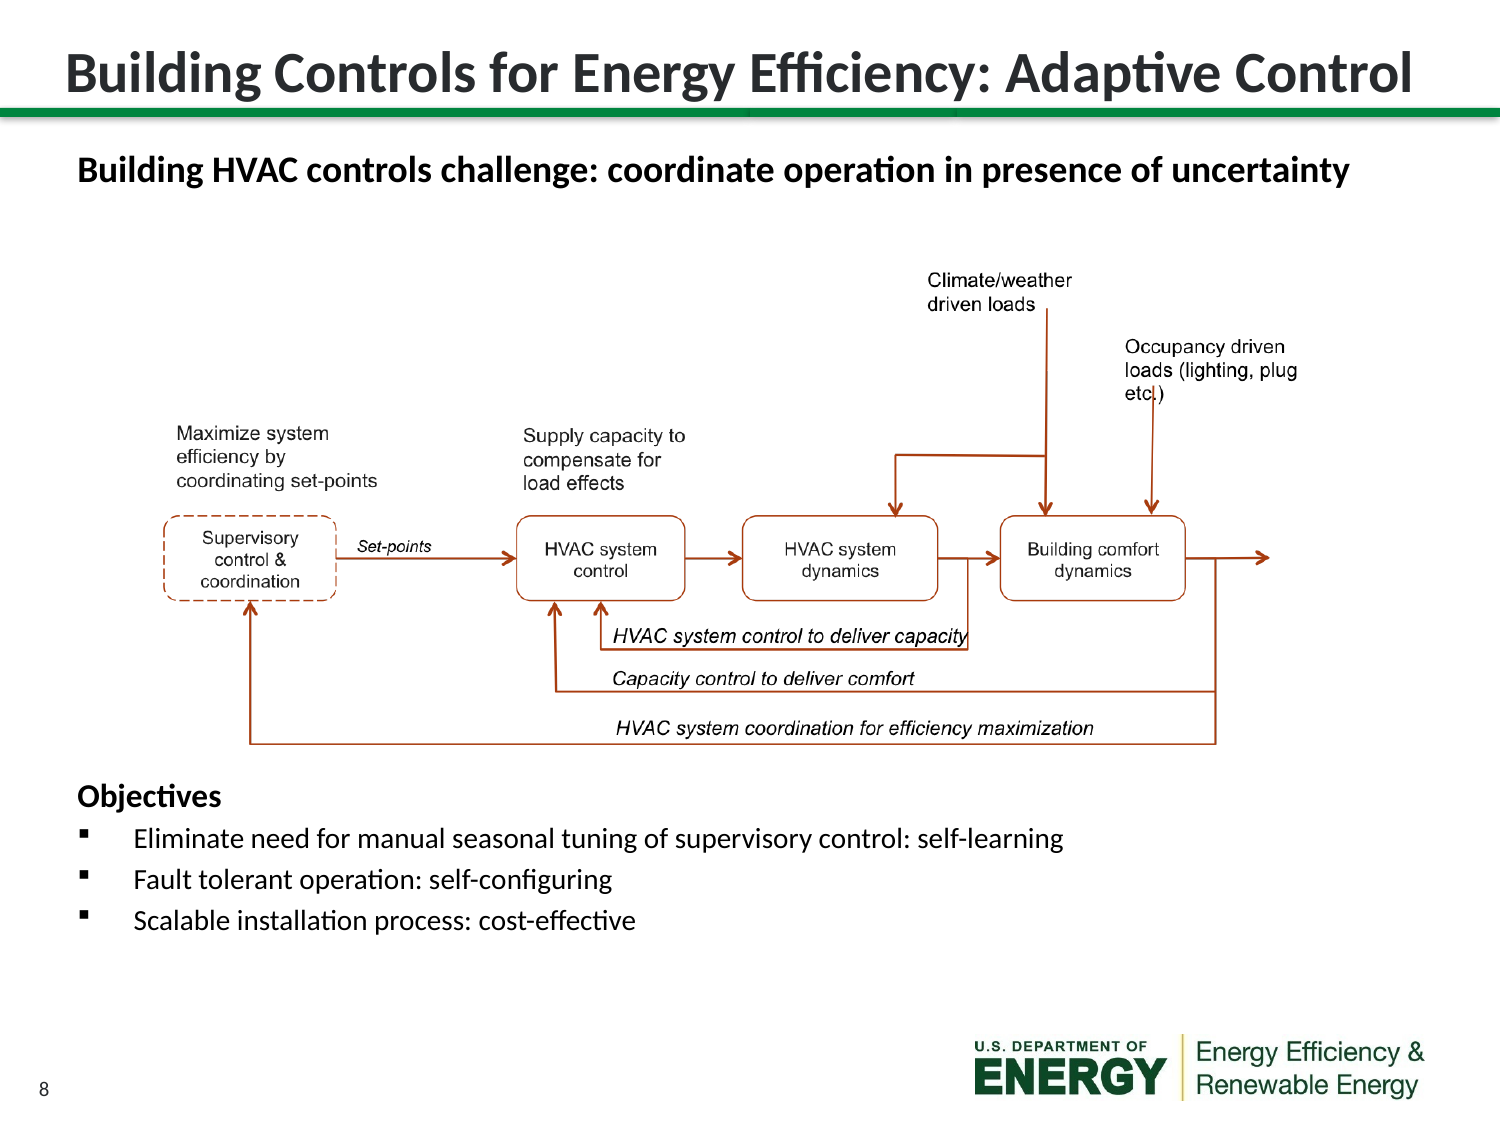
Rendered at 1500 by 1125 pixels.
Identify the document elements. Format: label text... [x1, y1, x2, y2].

title Building Controls for Energy Efficiency: Adaptive Control [50, 0, 1450, 150]
picture [163, 260, 1337, 745]
picture [975, 1034, 1425, 1101]
list Building HVAC controls challenge: coordinate operation in presence of uncertainty Objectives Eliminate need for manual seasonal tuning of supervisory control: self-learning Fault tolerant operation: self-configuring Scalable installation process: cost-effective [62, 137, 1463, 1000]
